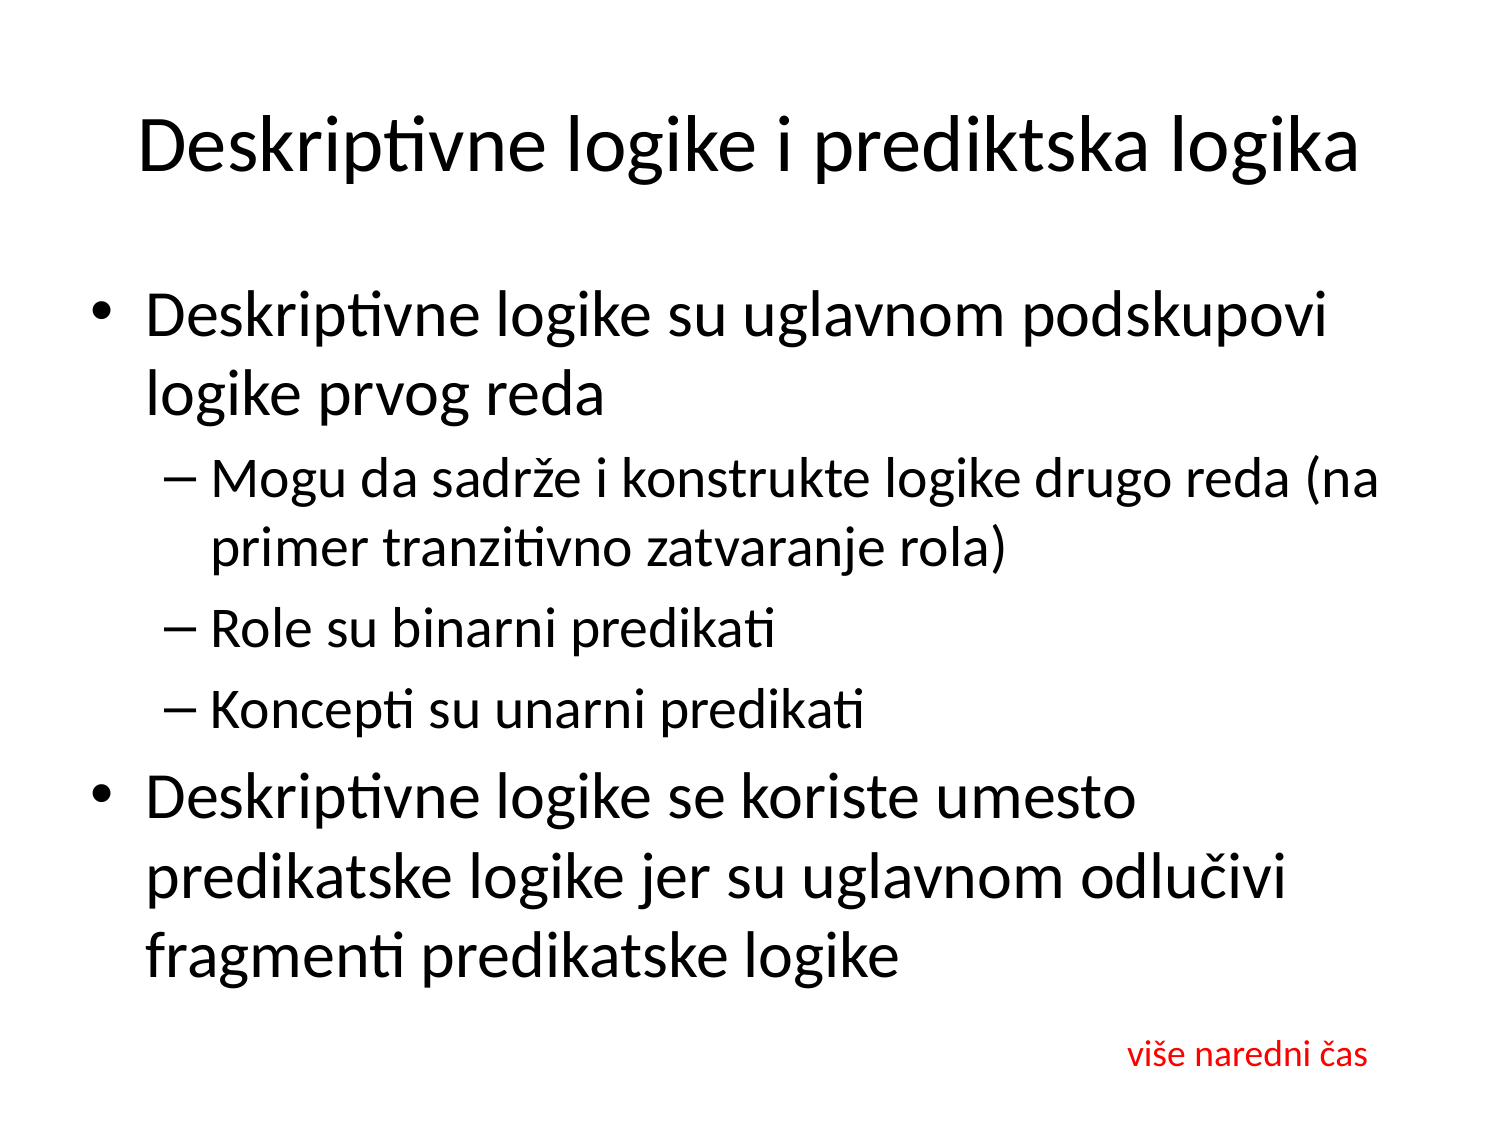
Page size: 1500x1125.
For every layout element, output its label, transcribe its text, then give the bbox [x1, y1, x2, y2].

text_box više naredni čas [1112, 1021, 1413, 1082]
list Deskriptivne logike su uglavnom podskupovi logike prvog reda Mogu da sadrže i konstrukte logike drugo reda (na primer tranzitivno zatvaranje rola) Role su binarni predikati Koncepti su unarni predikati Deskriptivne logike se koriste umesto predikatske logike jer su uglavnom odlučivi fragmenti predikatske logike [75, 262, 1425, 1005]
title Deskriptivne logike i prediktska logika [75, 45, 1425, 233]
